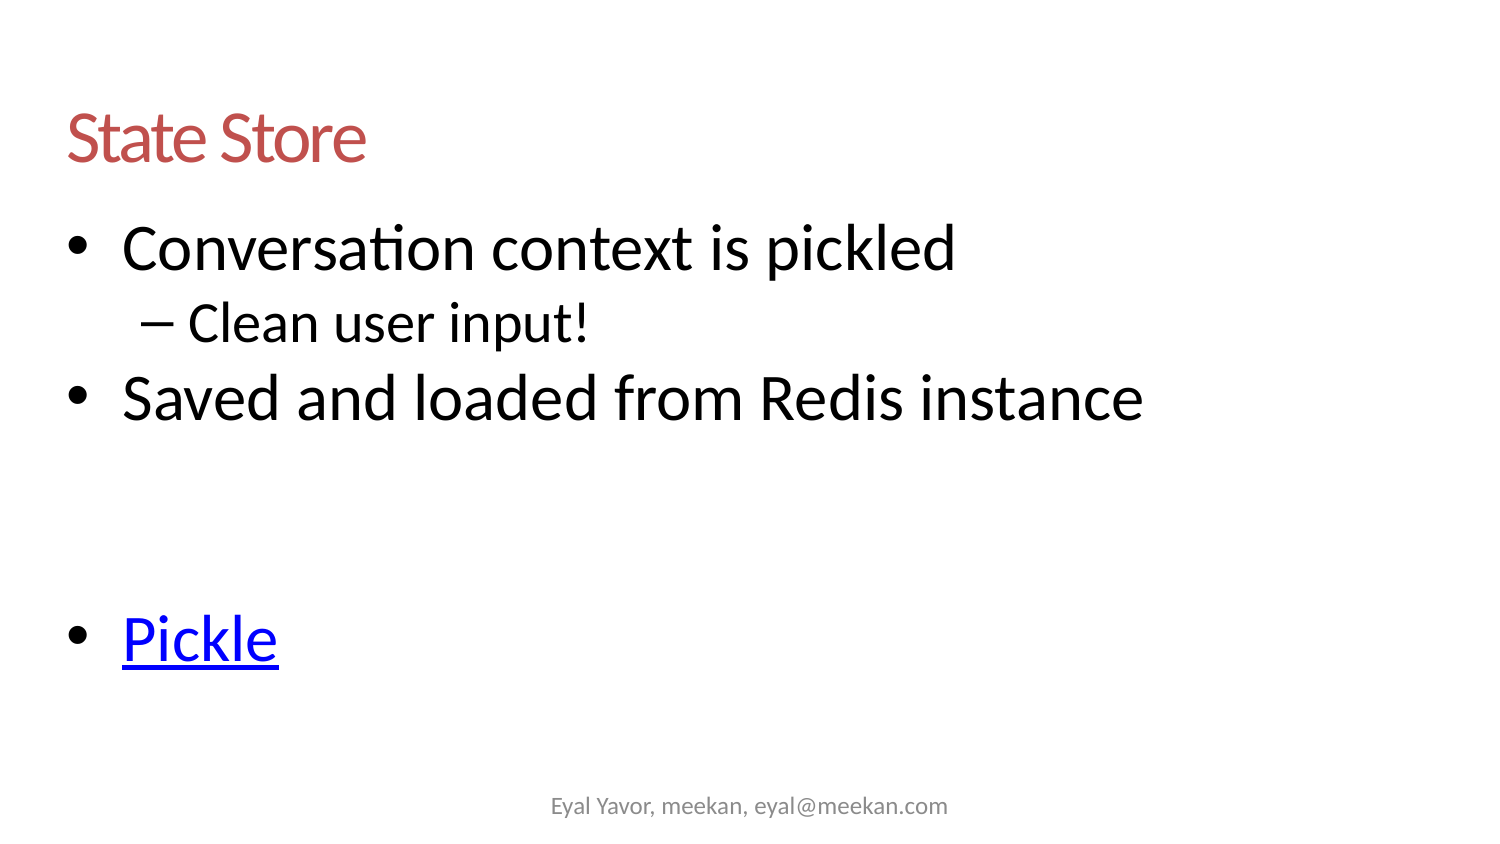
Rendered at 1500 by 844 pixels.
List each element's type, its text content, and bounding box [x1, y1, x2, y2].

footer Eyal Yavor, meekan, eyal@meekan.com [512, 782, 988, 827]
title State Store [51, 72, 1449, 167]
list Conversation context is pickled Clean user input! Saved and loaded from Redis instance Pickle [51, 189, 1449, 750]
